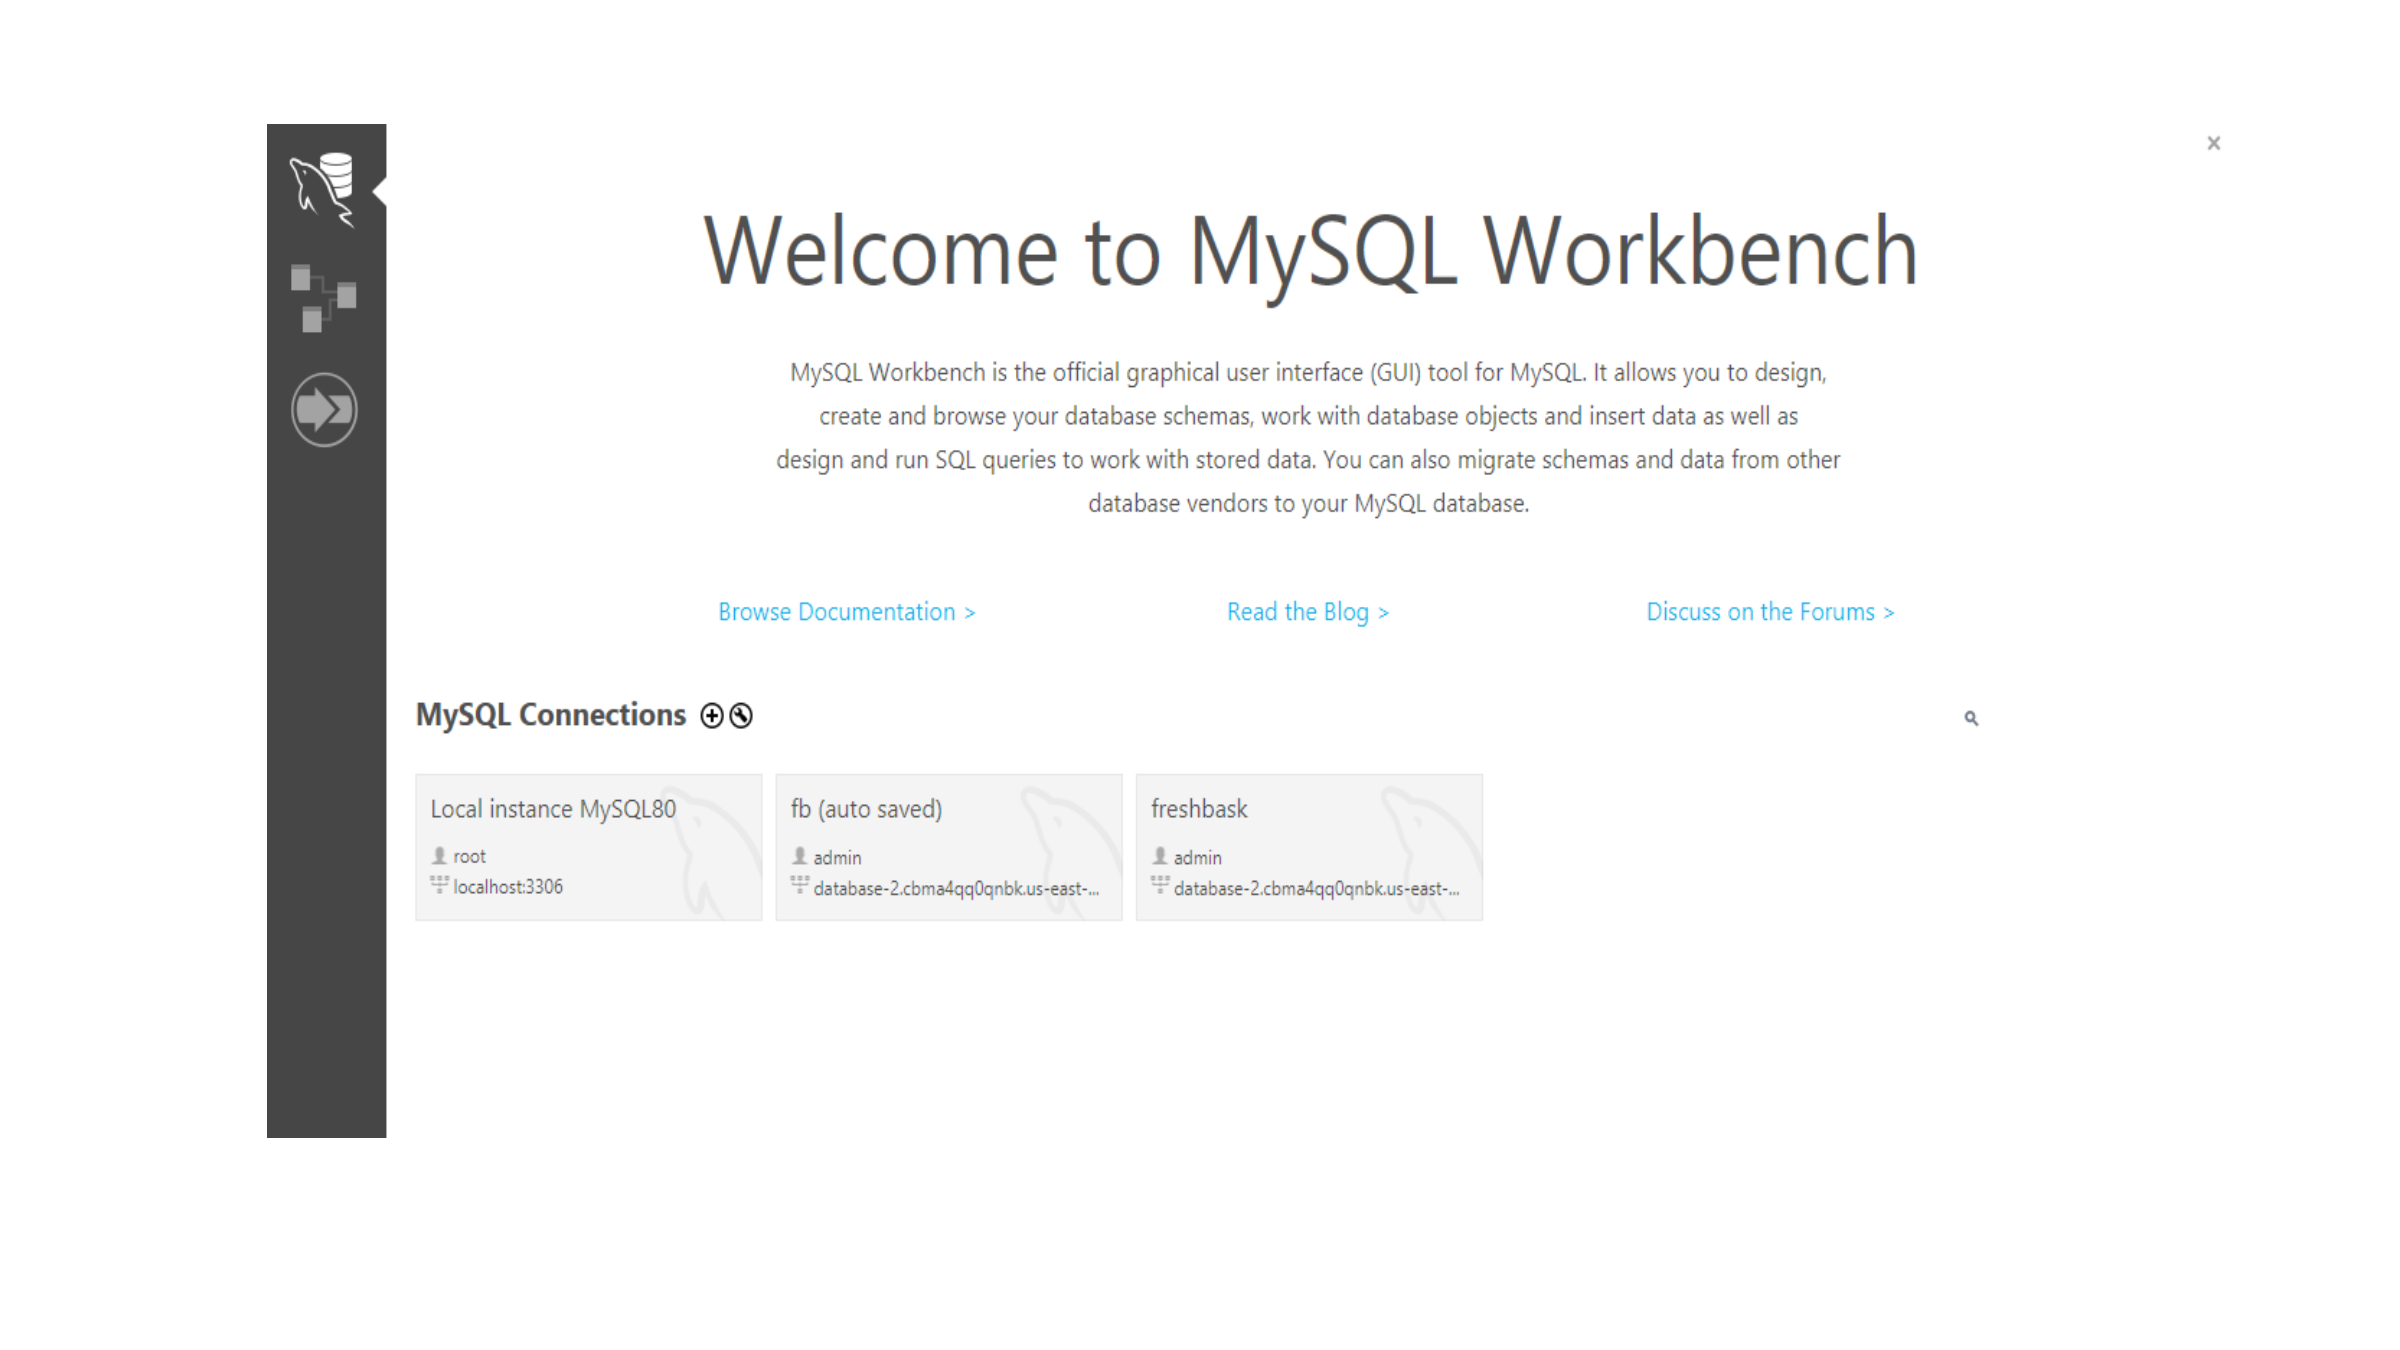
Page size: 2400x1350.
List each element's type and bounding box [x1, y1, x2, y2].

picture [267, 124, 2233, 1138]
